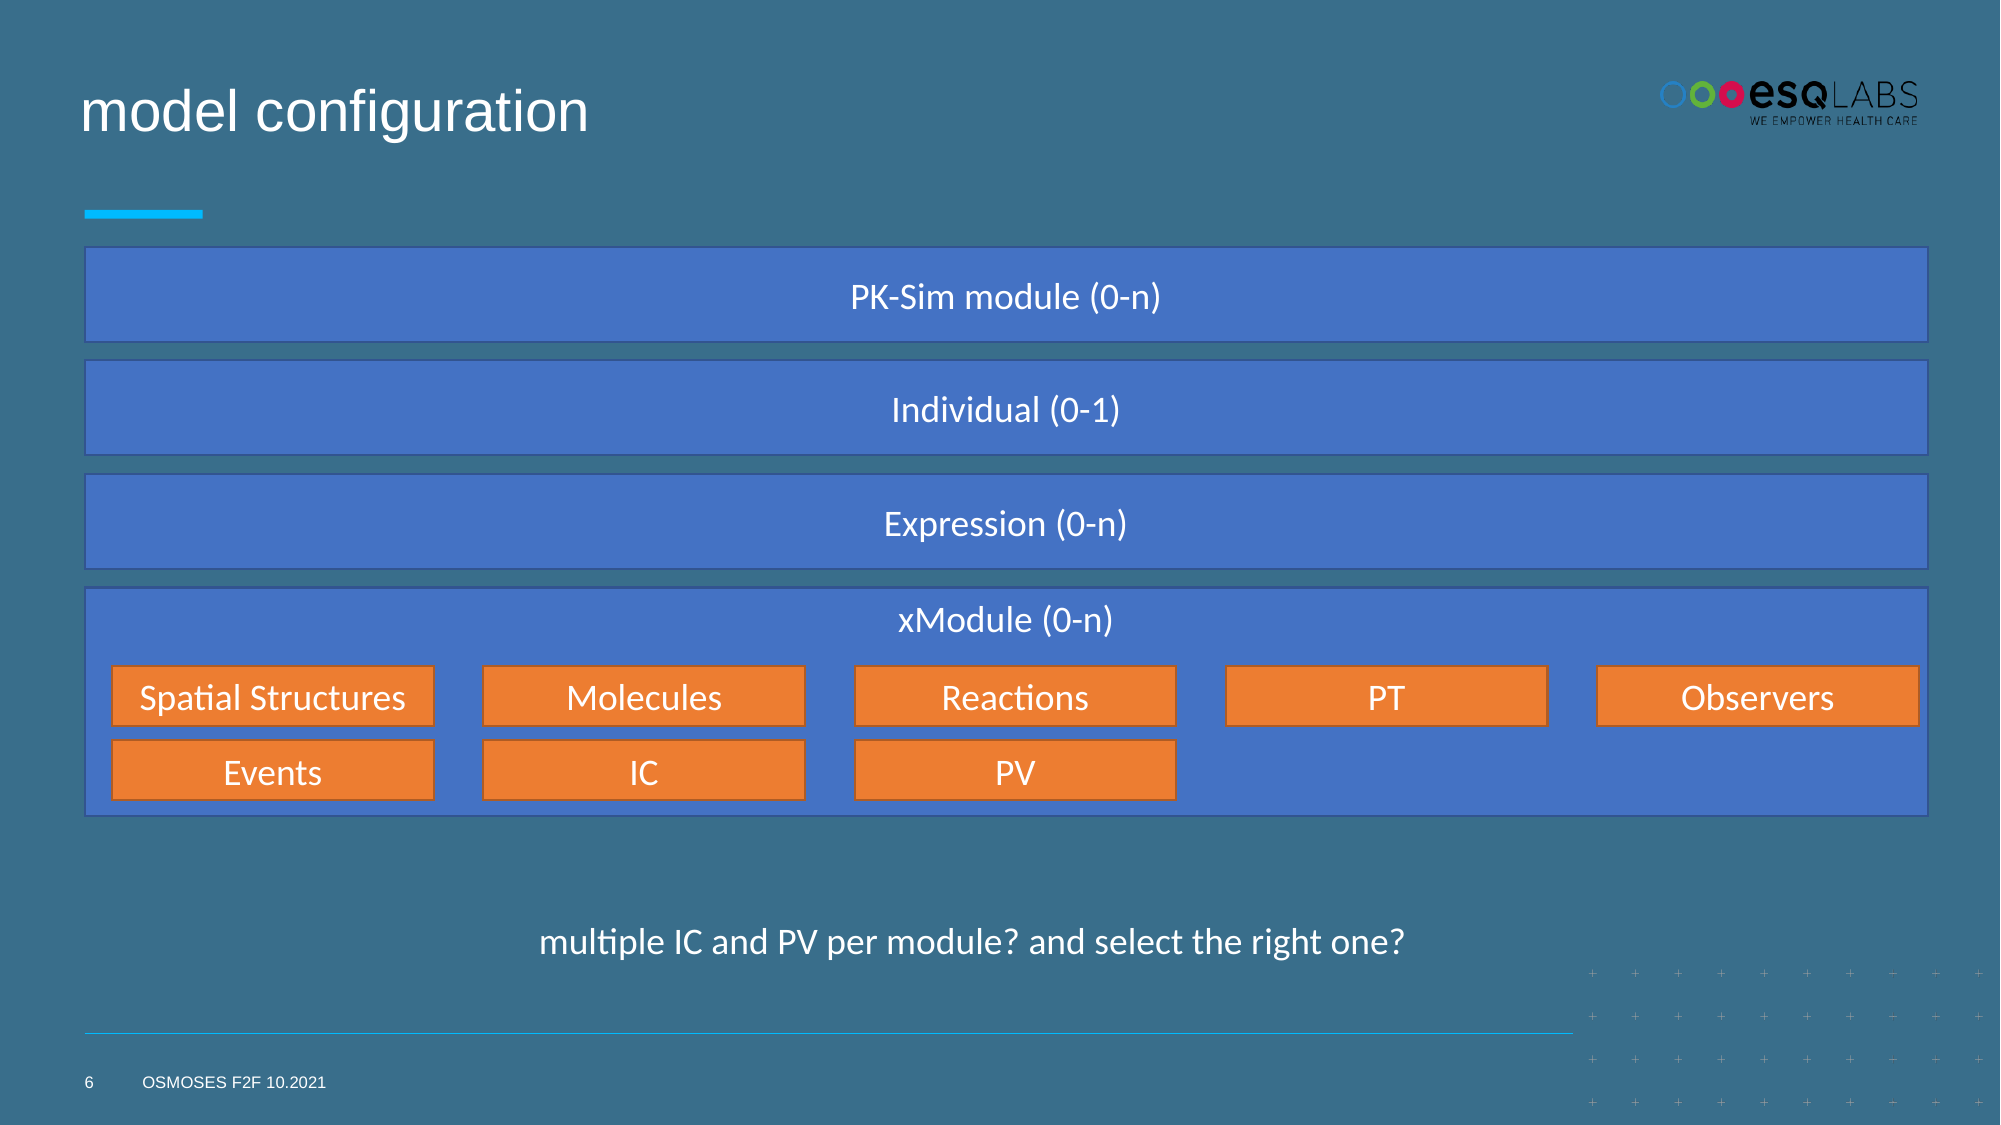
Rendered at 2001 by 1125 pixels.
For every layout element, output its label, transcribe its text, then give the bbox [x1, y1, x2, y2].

slide_number 6 [84, 1052, 136, 1113]
text_box Expression (0-n) [84, 473, 1929, 570]
text_box Molecules [482, 665, 806, 727]
text_box Events [111, 739, 435, 801]
text_box Spatial Structures [111, 665, 435, 727]
text_box PT [1225, 665, 1549, 727]
text_box xModule (0-n) [84, 586, 1929, 817]
text_box Observers [1596, 665, 1920, 727]
footer OSMOSES F2F 10.2021 [142, 1052, 818, 1113]
picture [1660, 81, 1917, 125]
list model configuration [65, 65, 1577, 133]
text_box Reactions [854, 665, 1177, 727]
text_box PK-Sim module (0-n) [84, 246, 1929, 343]
picture [1567, 958, 2000, 1125]
text_box PV [854, 739, 1177, 801]
text_box Individual (0-1) [84, 359, 1929, 456]
text_box multiple IC and PV per module? and select the right one? [524, 910, 1423, 970]
text_box IC [482, 739, 806, 801]
